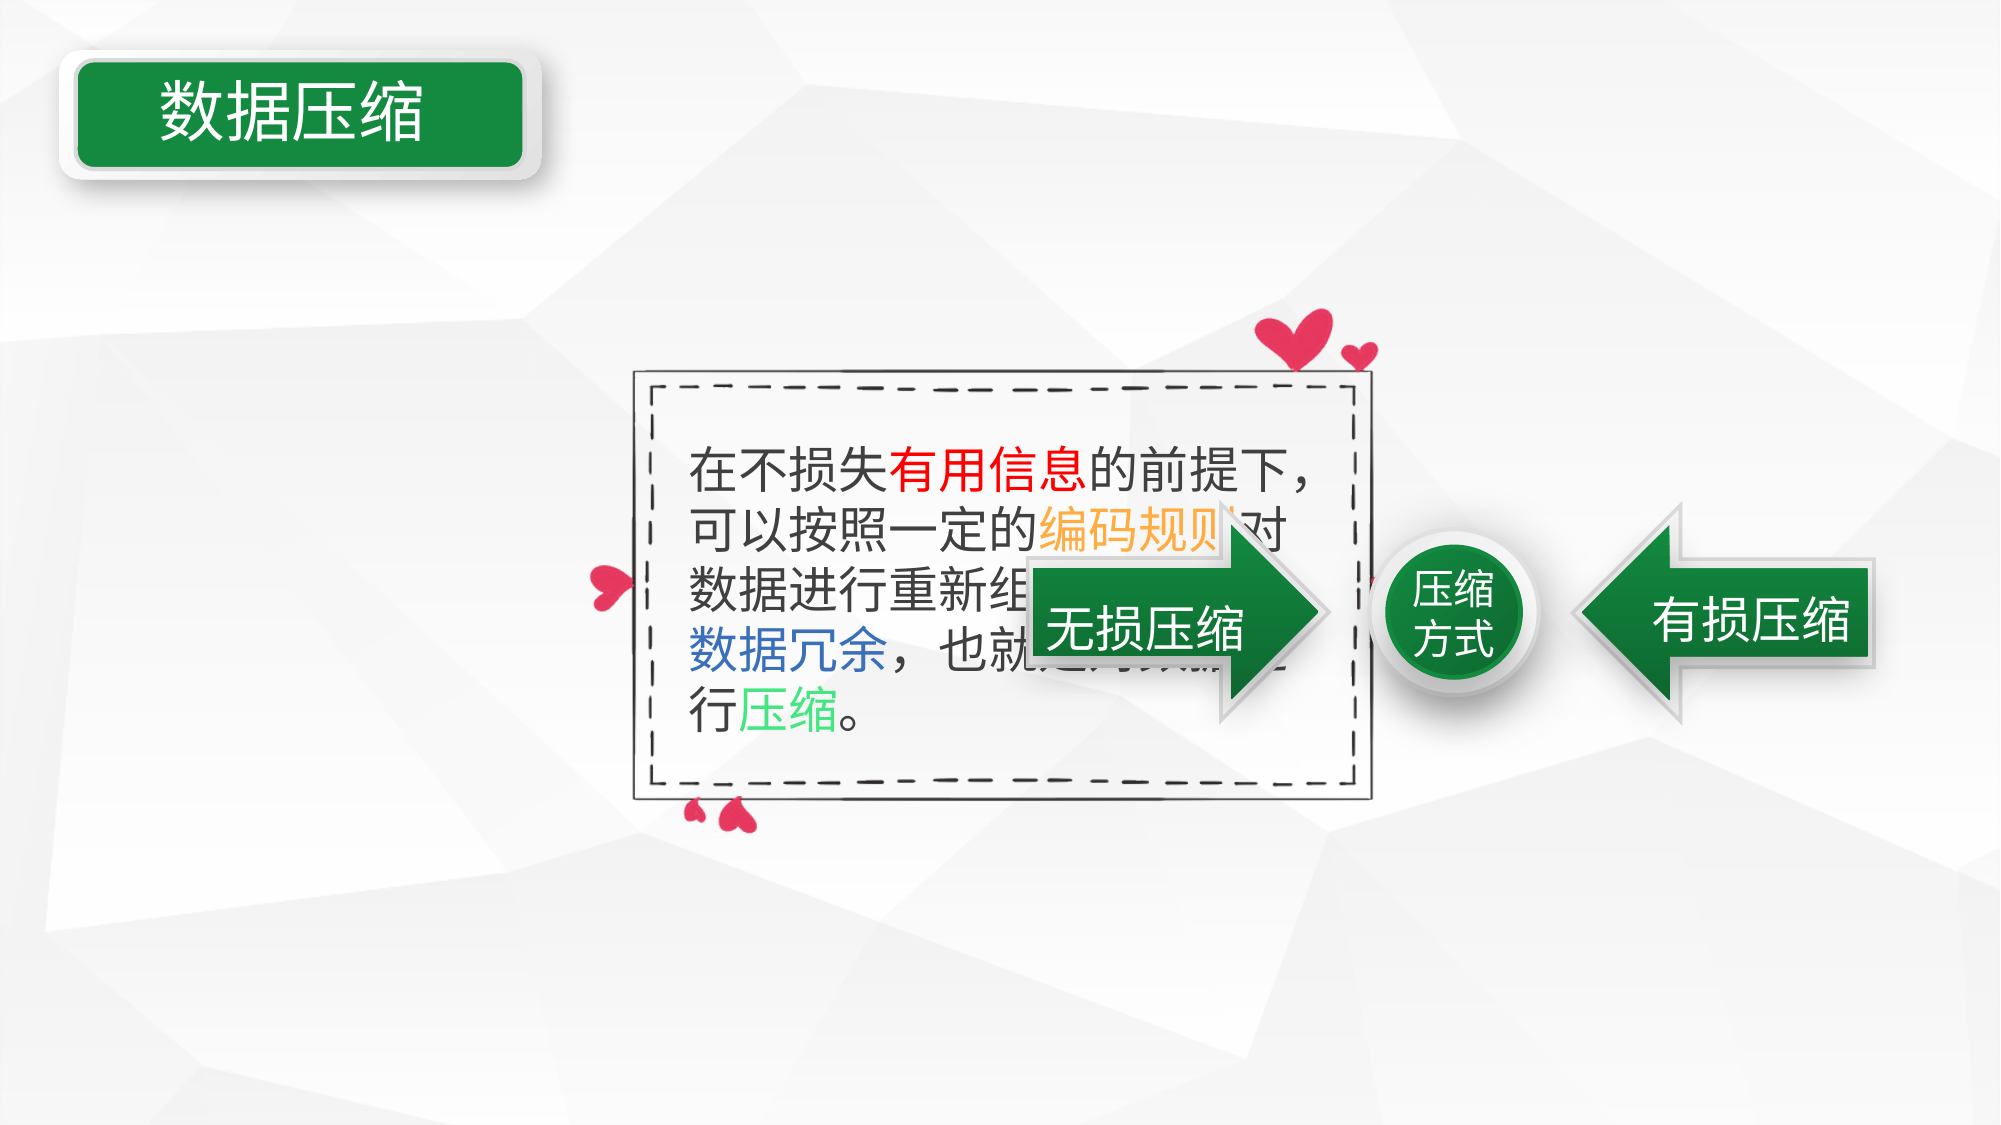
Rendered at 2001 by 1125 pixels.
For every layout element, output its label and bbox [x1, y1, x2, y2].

text_box [1572, 505, 1881, 722]
text_box [1369, 529, 1539, 696]
text_box [1022, 504, 1330, 721]
text_box [59, 50, 542, 180]
picture [0, 0, 2000, 1125]
